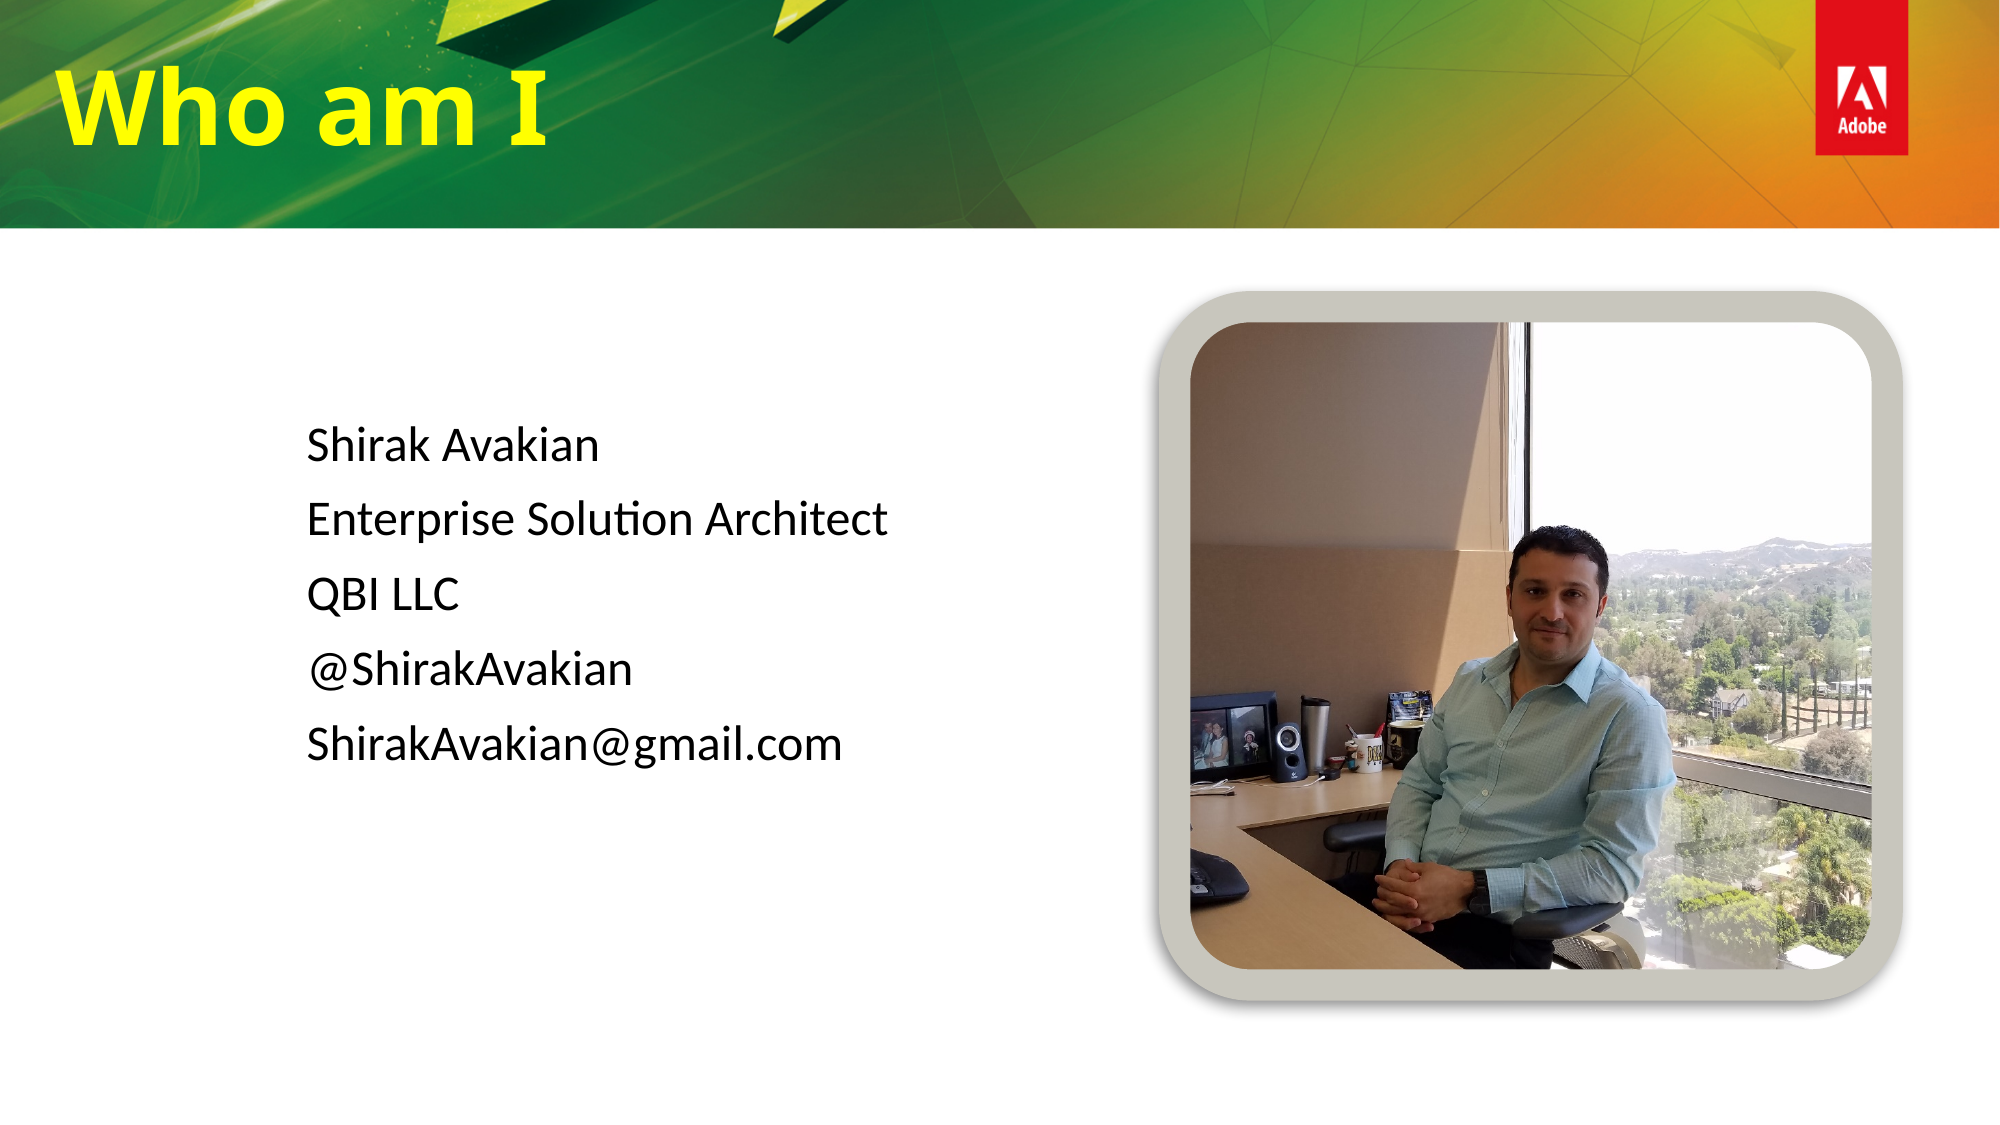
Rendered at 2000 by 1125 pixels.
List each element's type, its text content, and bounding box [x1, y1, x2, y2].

text_box Who am I [40, 0, 1811, 224]
picture [0, 0, 2000, 1125]
text_box Shirak Avakian Enterprise Solution Architect QBI LLC @ShirakAvakian ShirakAvakian@gmail.com [291, 410, 921, 882]
